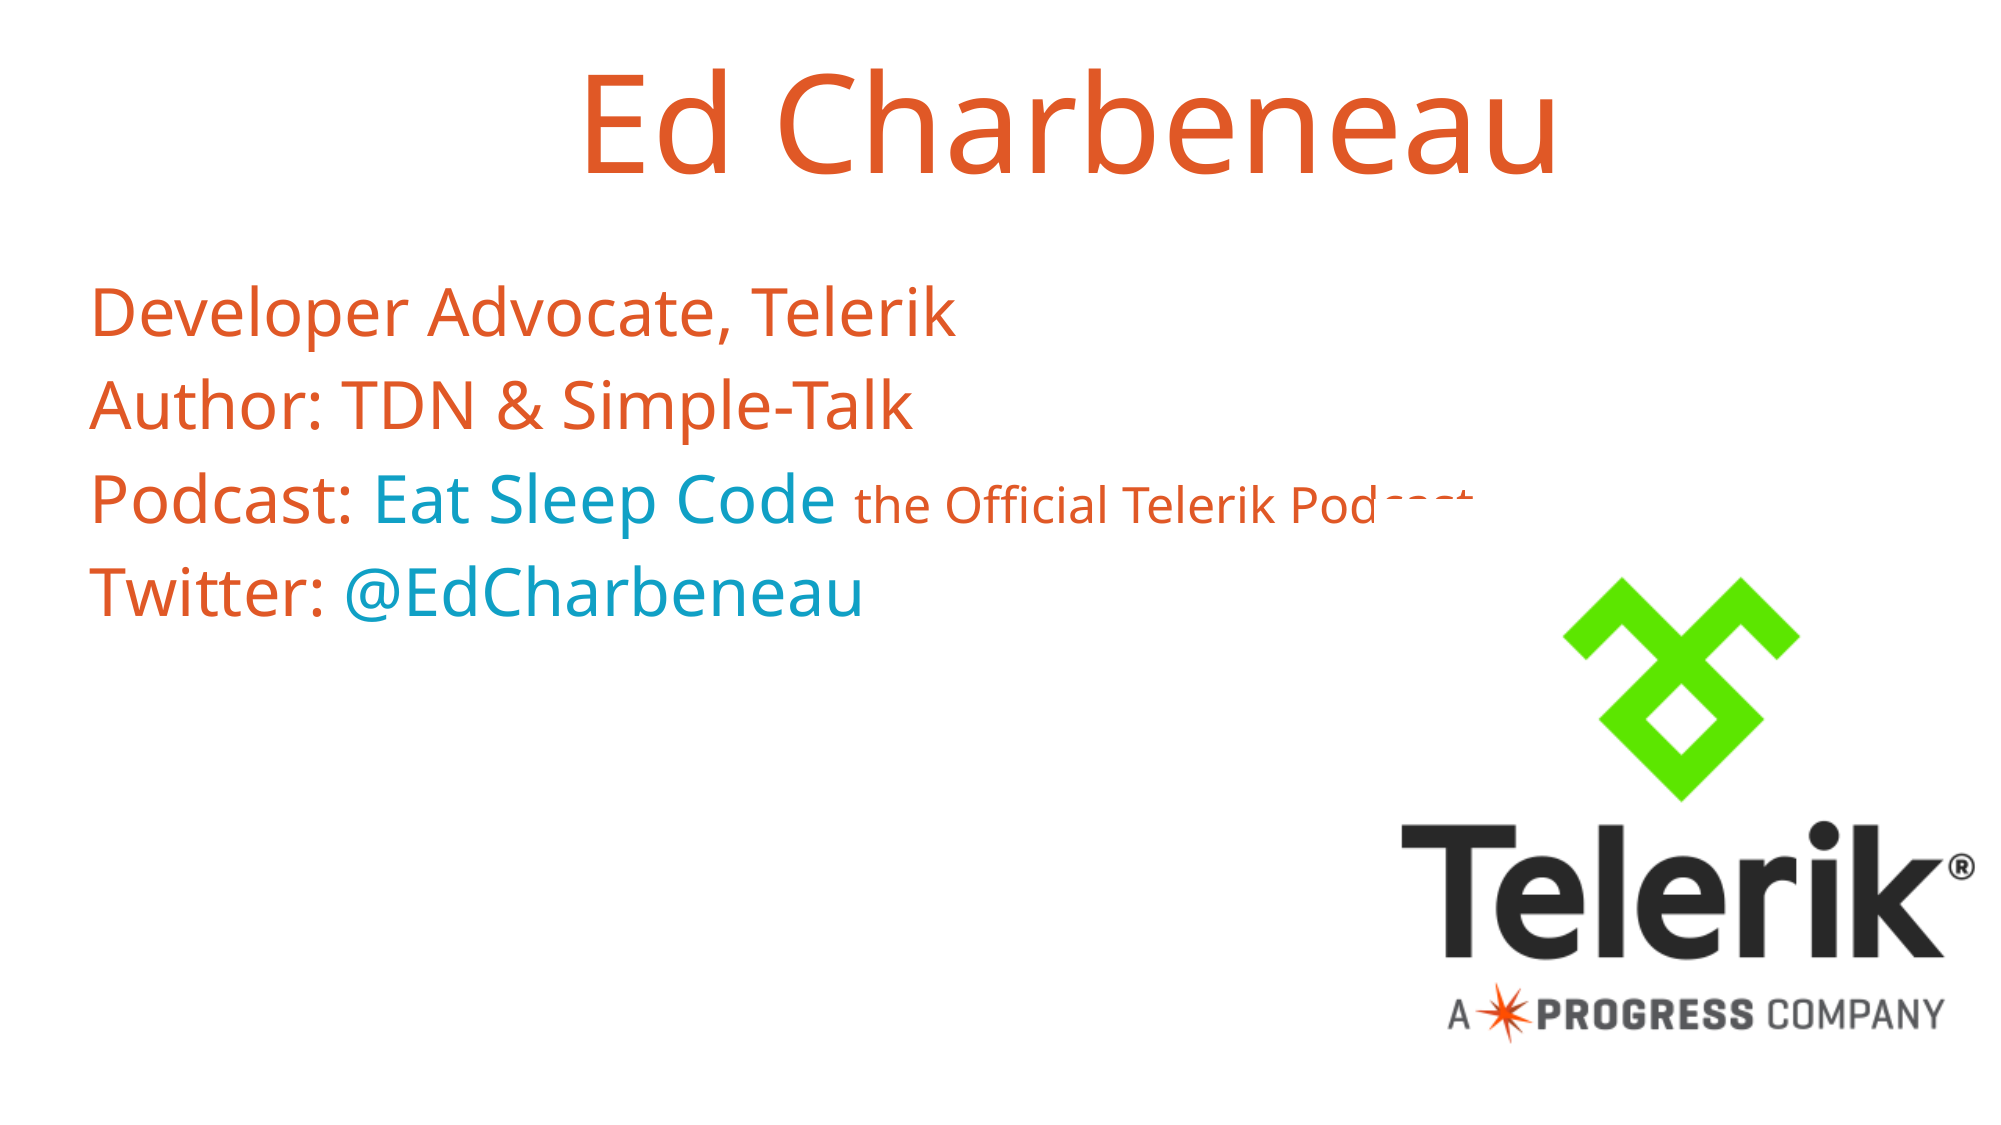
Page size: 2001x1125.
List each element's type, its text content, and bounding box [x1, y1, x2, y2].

text_box Ed Charbeneau [0, 0, 2000, 238]
text_box Developer Advocate, Telerik Author: TDN & Simple-Talk Podcast: Eat Sleep Code the Official Telerik Podcast Twitter: @EdCharbeneau [74, 262, 2000, 1005]
picture [1374, 499, 2000, 1125]
